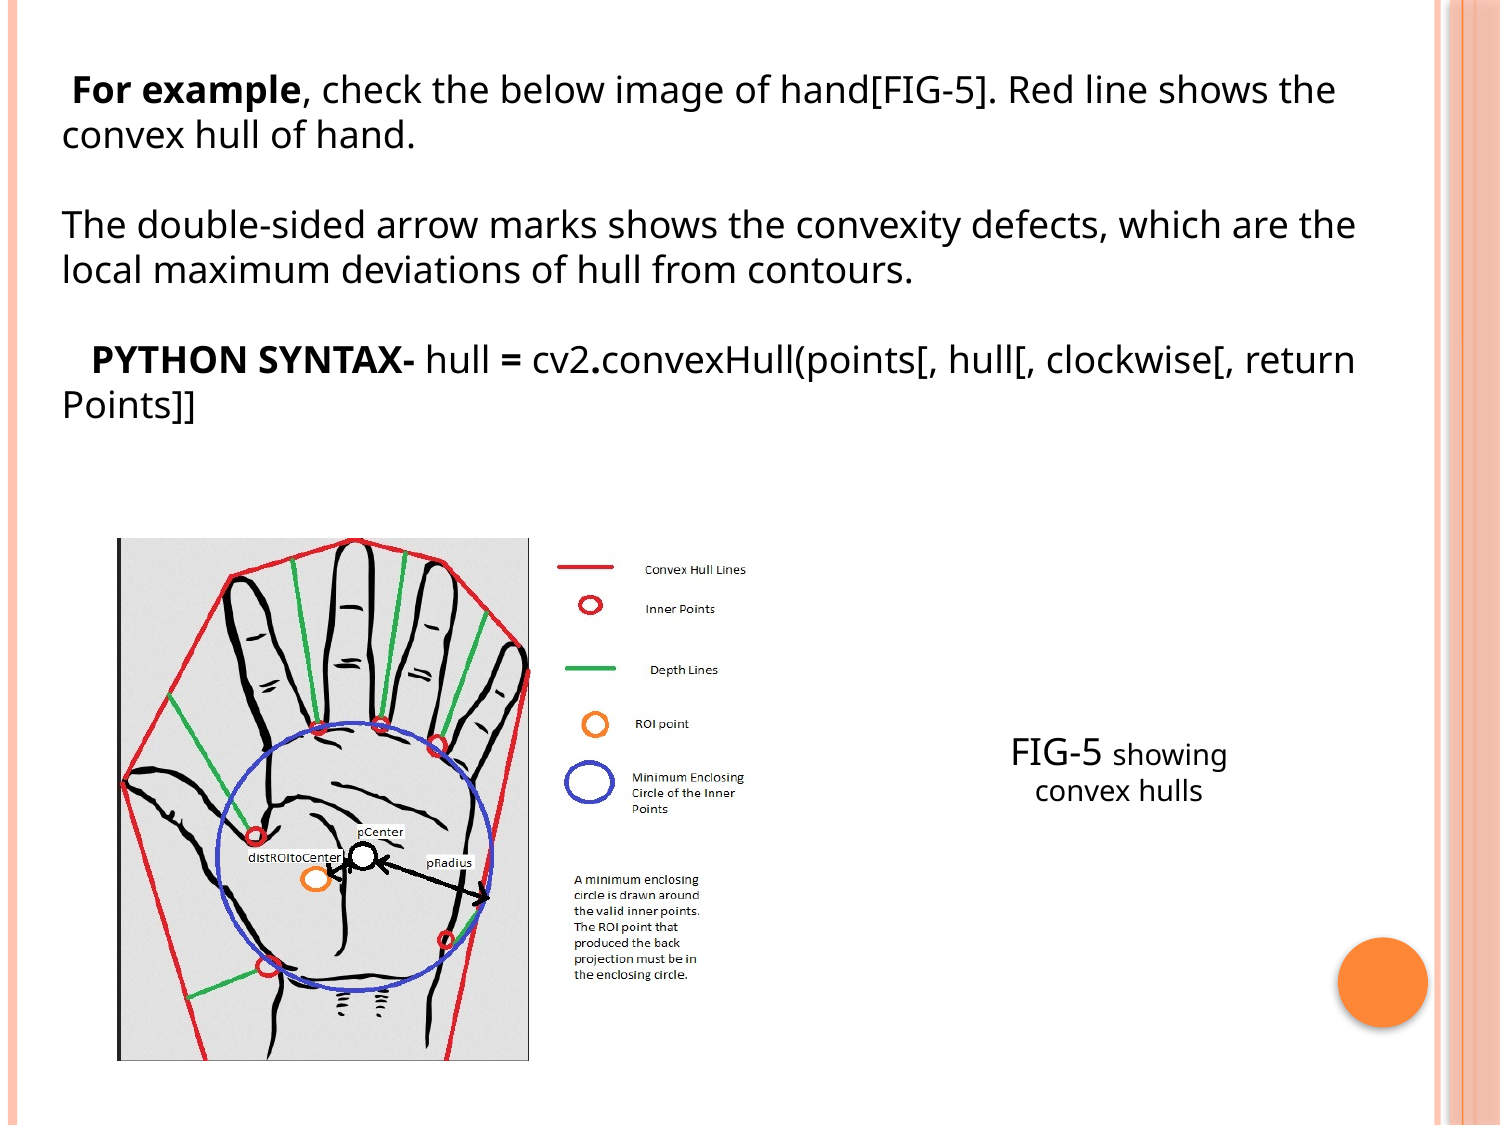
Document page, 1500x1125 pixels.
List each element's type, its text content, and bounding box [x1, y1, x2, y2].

text_box For example, check the below image of hand[FIG-5]. Red line shows the convex hull of hand. The double-sided arrow marks shows the convexity defects, which are the local maximum deviations of hull from contours. PYTHON SYNTAX- hull = cv2.convexHull(points[, hull[, clockwise[, return Points]] [46, 58, 1395, 434]
text_box FIG-5 showing convex hulls [959, 736, 1279, 799]
picture [116, 538, 880, 1062]
